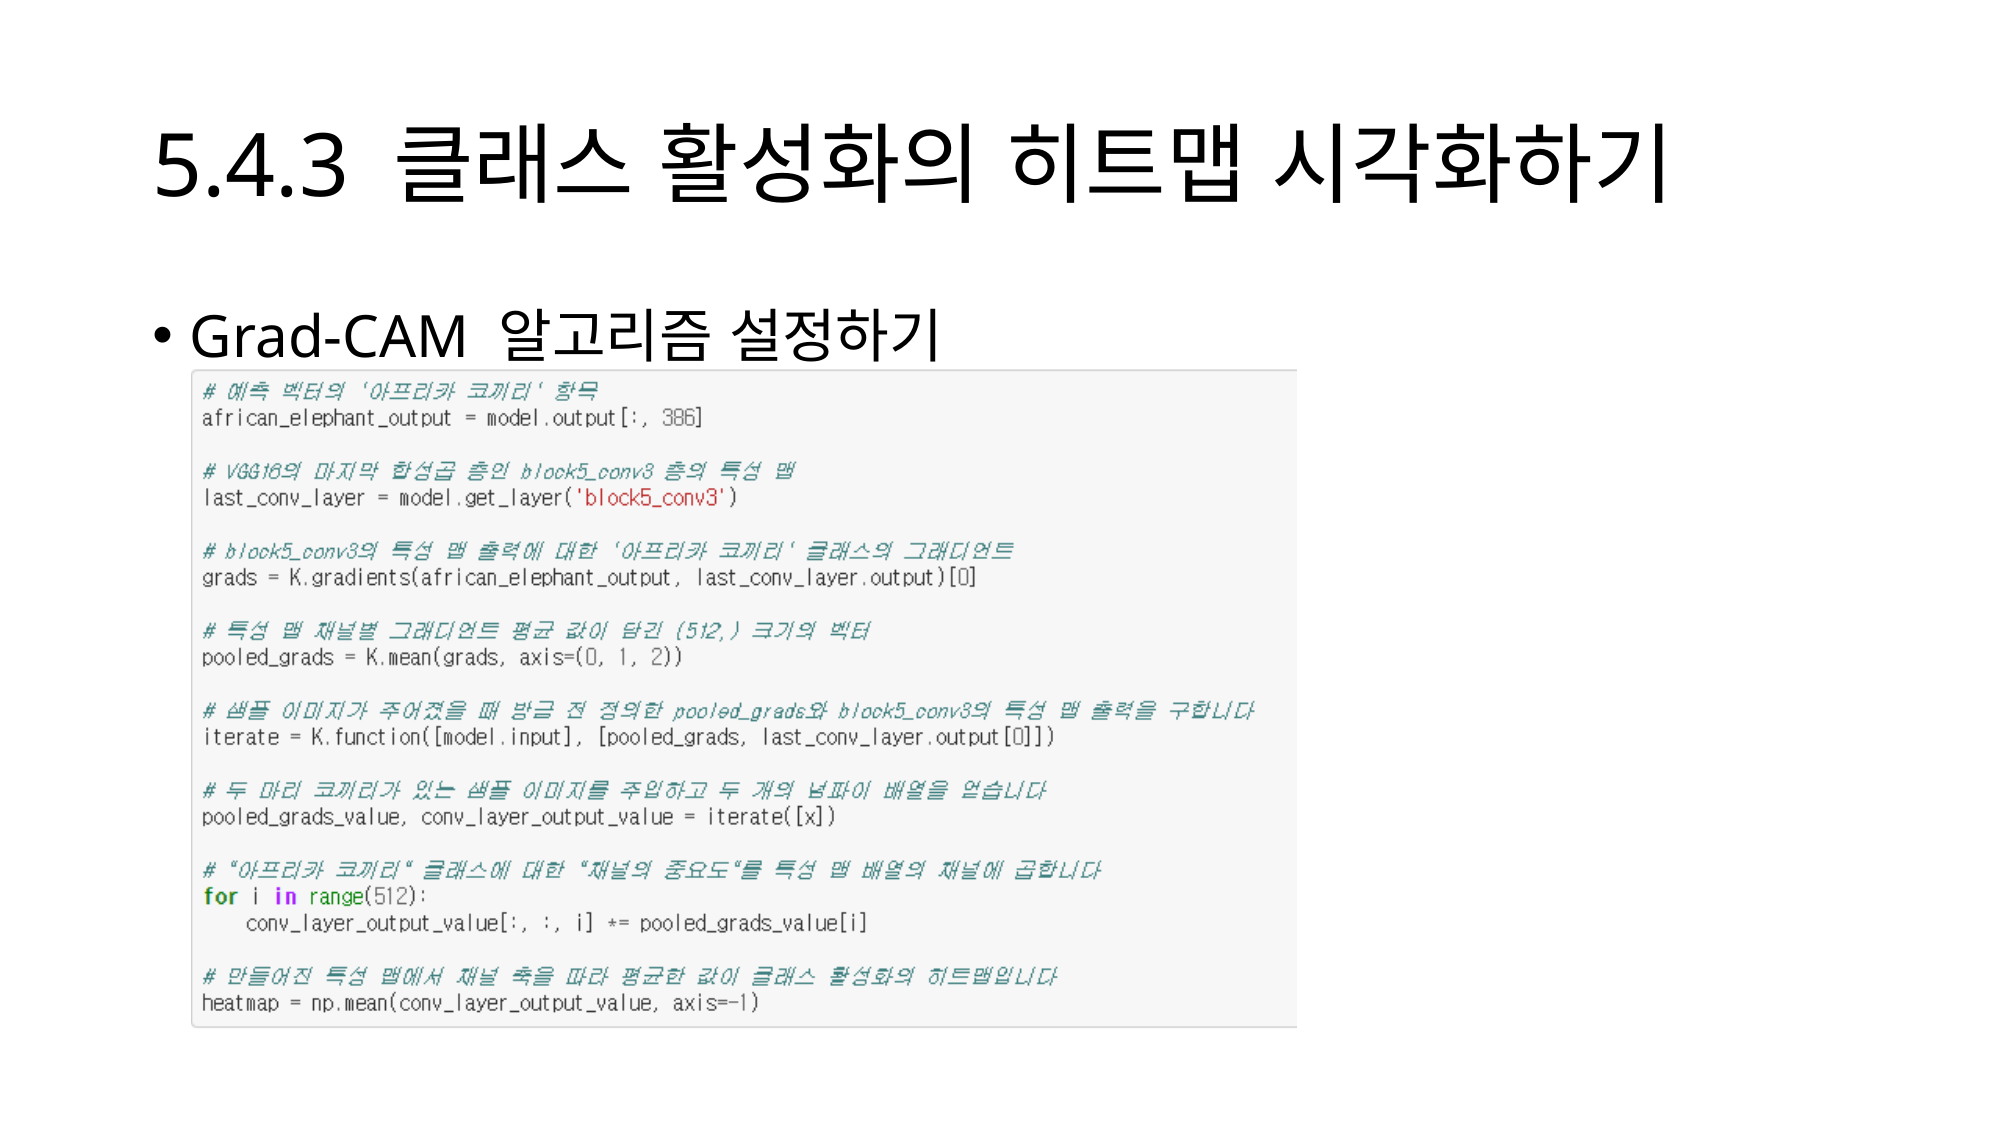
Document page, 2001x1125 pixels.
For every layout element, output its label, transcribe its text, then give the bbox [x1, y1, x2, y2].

list Grad-CAM 알고리즘 설정하기 [137, 299, 1863, 1014]
title 5.4.3 클래스 활성화의 히트맵 시각화하기 [137, 59, 1863, 278]
picture [191, 365, 1297, 1036]
